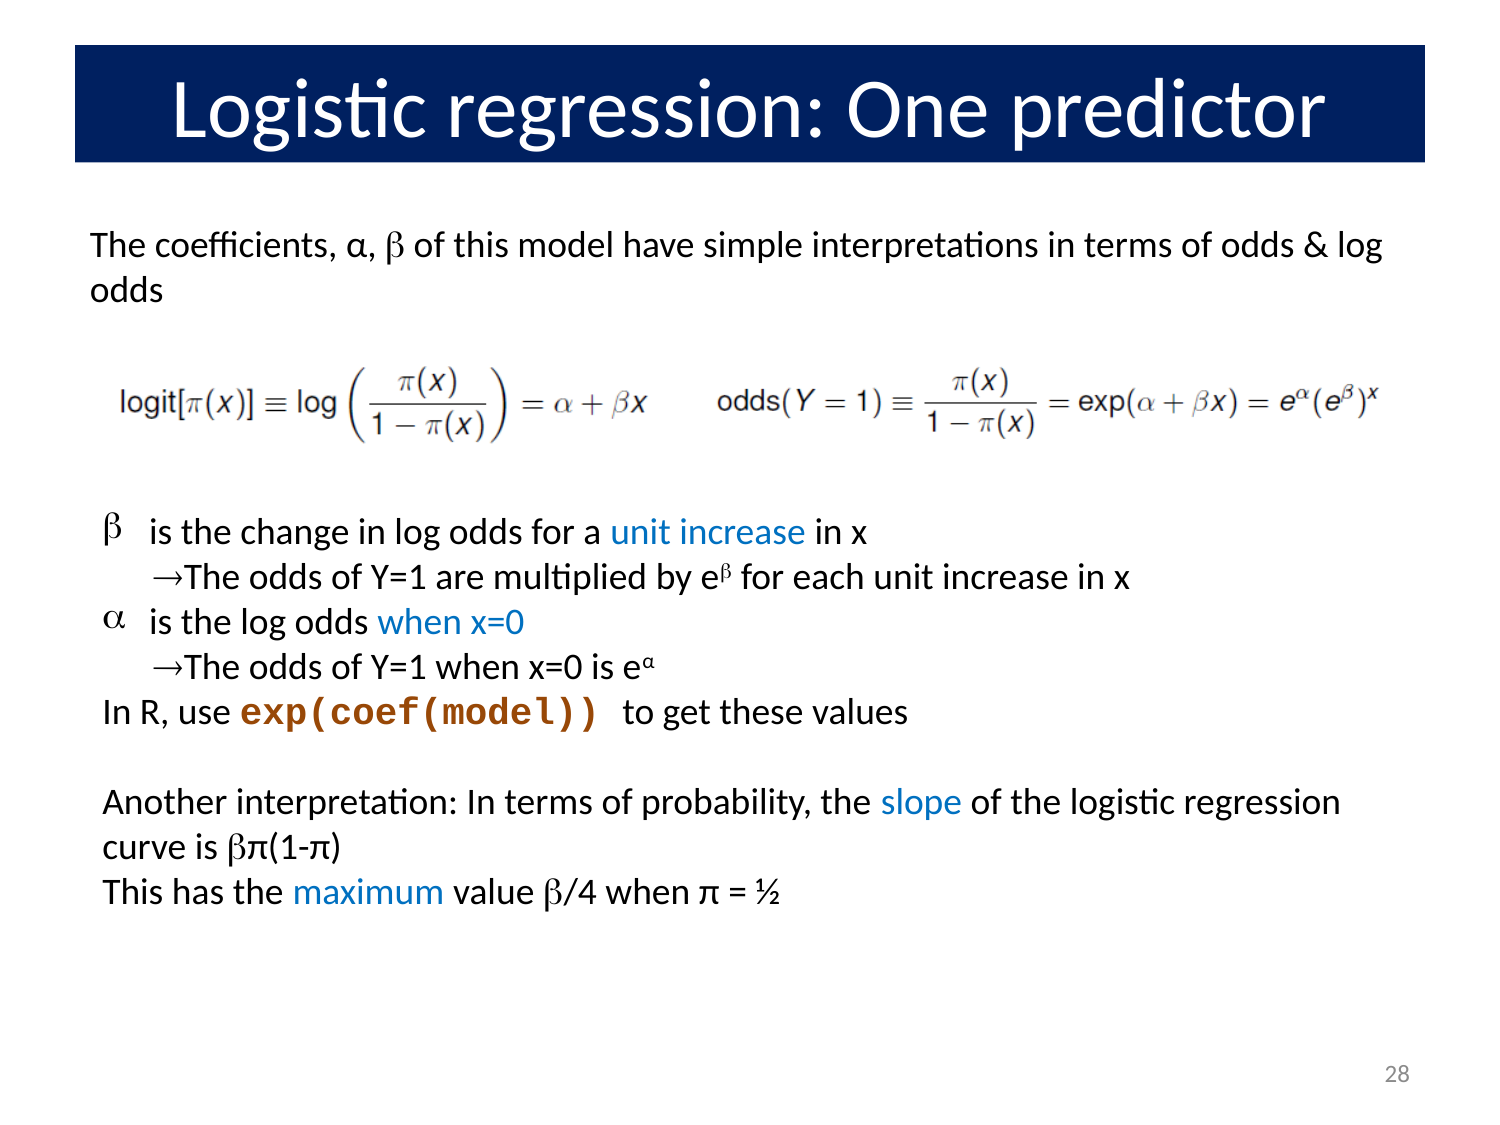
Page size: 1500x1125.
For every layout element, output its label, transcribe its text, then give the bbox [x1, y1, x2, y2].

text_box The coefficients, α,  of this model have simple interpretations in terms of odds & log odds [74, 212, 1425, 318]
picture [108, 356, 660, 455]
slide_number 28 [1074, 1042, 1425, 1103]
title Logistic regression: One predictor [75, 45, 1425, 163]
text_box is the change in log odds for a unit increase in x The odds of Y=1 are multiplied by e for each unit increase in x is the log odds when x=0 The odds of Y=1 when x=0 is eα In R, use exp(coef(model)) to get these values Another interpretation: In terms of probability, the slope of the logistic regression curve is π(1-π) This has the maximum value /4 when π = ½ [87, 499, 1425, 965]
picture [712, 360, 1387, 450]
